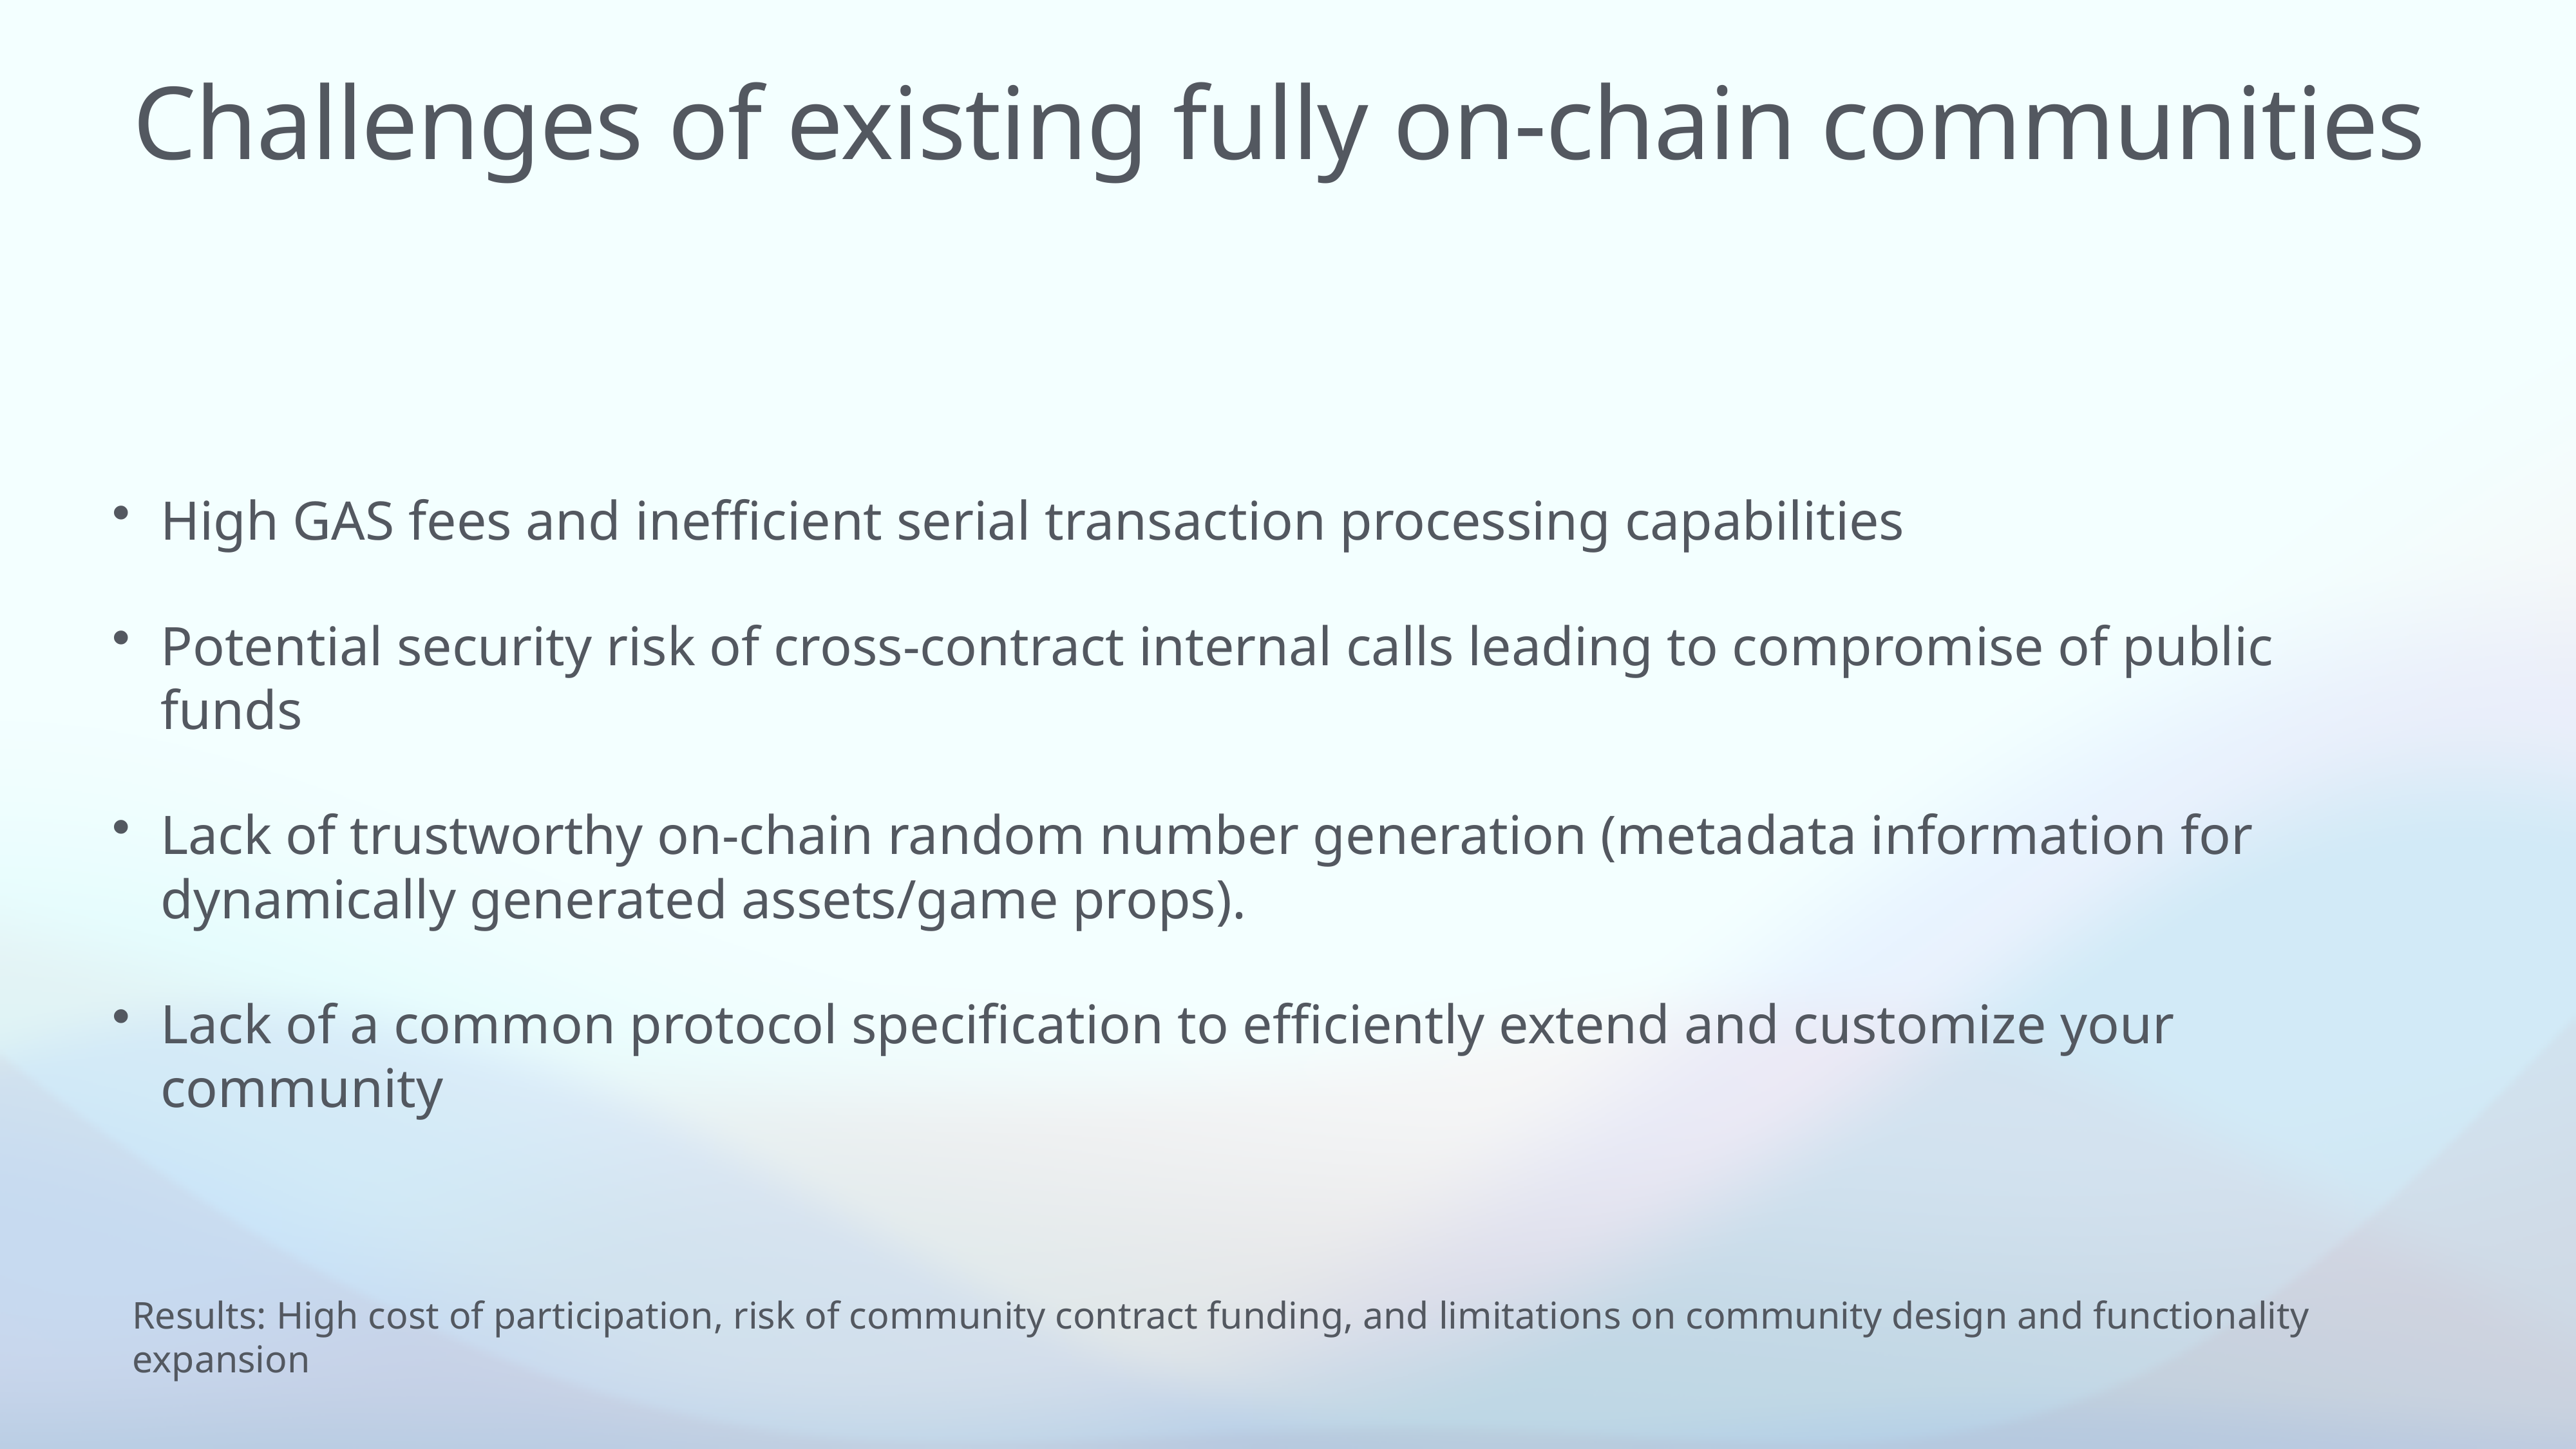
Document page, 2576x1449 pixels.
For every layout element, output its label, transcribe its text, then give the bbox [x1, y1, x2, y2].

list High GAS fees and inefficient serial transaction processing capabilities Potential security risk of cross-contract internal calls leading to compromise of public funds Lack of trustworthy on-chain random number generation (metadata information for dynamically generated assets/game props). Lack of a common protocol specification to efficiently extend and customize your community [107, 480, 2420, 1121]
list Results: High cost of participation, risk of community contract funding, and limitations on community design and functionality expansion [127, 1286, 2449, 1394]
picture [0, 0, 2576, 1449]
title Challenges of existing fully on-chain communities [127, 66, 2449, 246]
